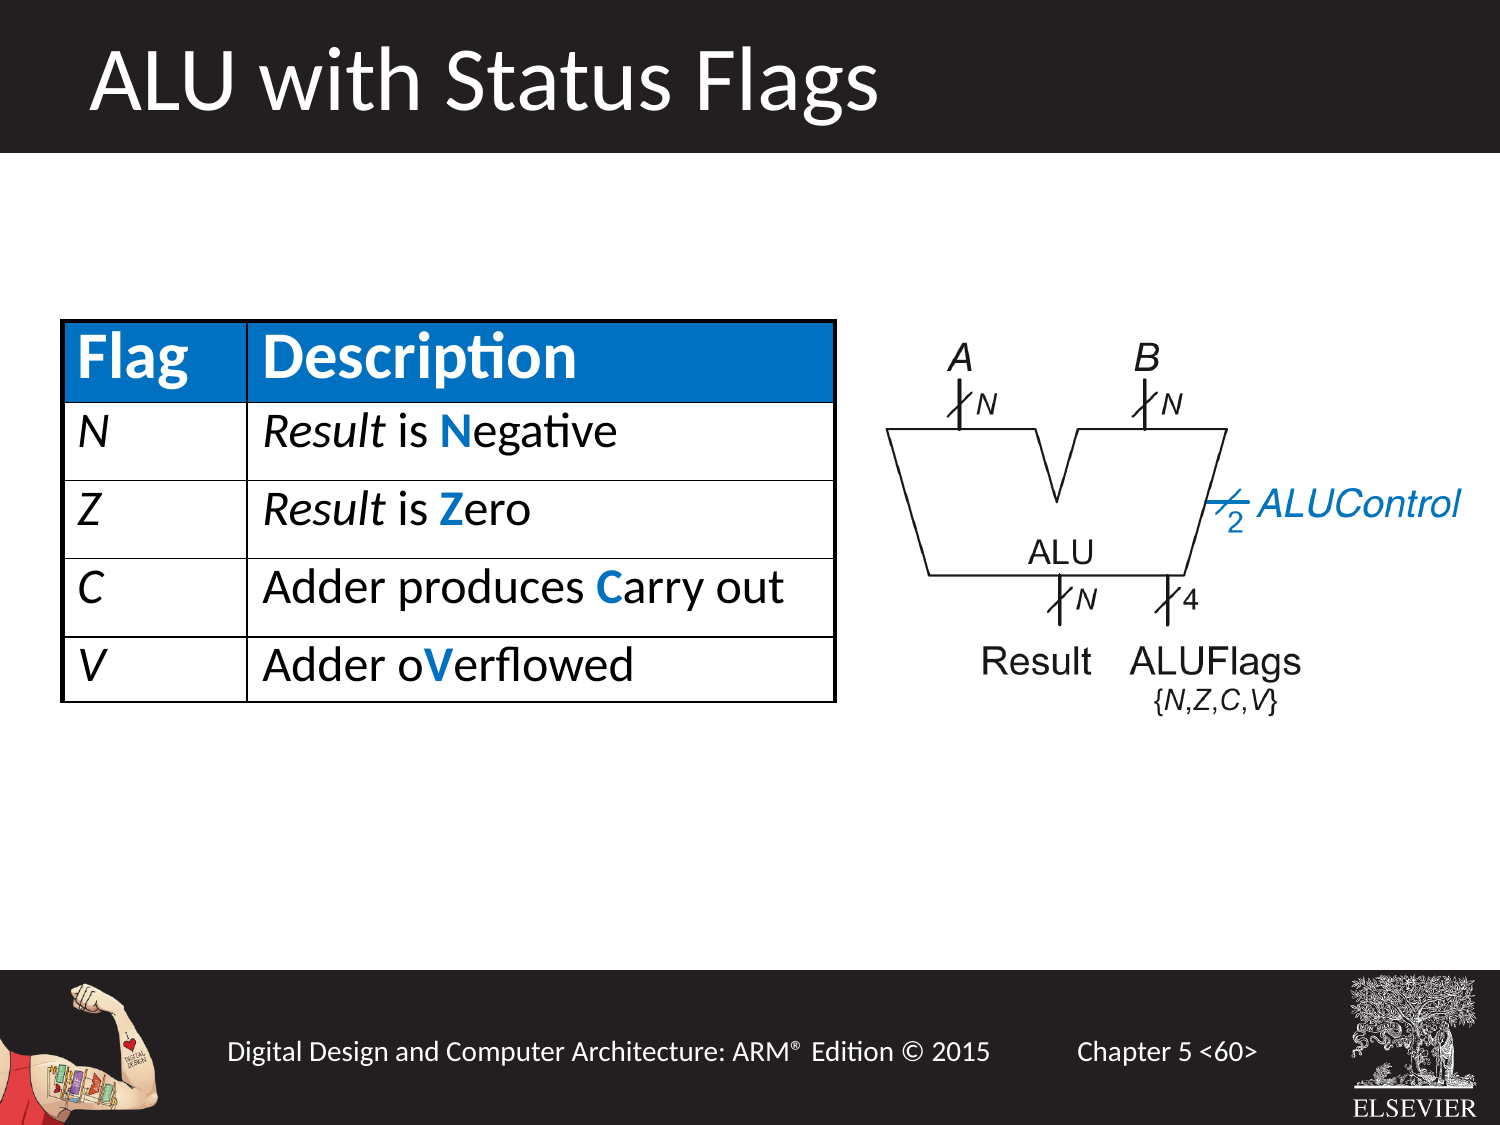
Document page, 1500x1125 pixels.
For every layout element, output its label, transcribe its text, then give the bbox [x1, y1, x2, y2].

table_cell Z [65, 481, 246, 558]
picture [0, 979, 163, 1125]
picture [874, 324, 1469, 728]
table_cell N [65, 403, 246, 480]
picture [1350, 974, 1477, 1117]
table_cell Result is Zero [248, 481, 833, 558]
table_cell Adder oVerflowed [248, 638, 833, 701]
table_cell C [65, 559, 246, 636]
table_header Description [248, 323, 833, 402]
text_box ALU with Status Flags [75, 11, 1375, 136]
table_cell Adder produces Carry out [248, 559, 833, 636]
table_cell V [65, 638, 246, 701]
table_header Flag [65, 323, 246, 402]
table_cell Result is Negative [248, 403, 833, 480]
text_box [112, 200, 1438, 1050]
